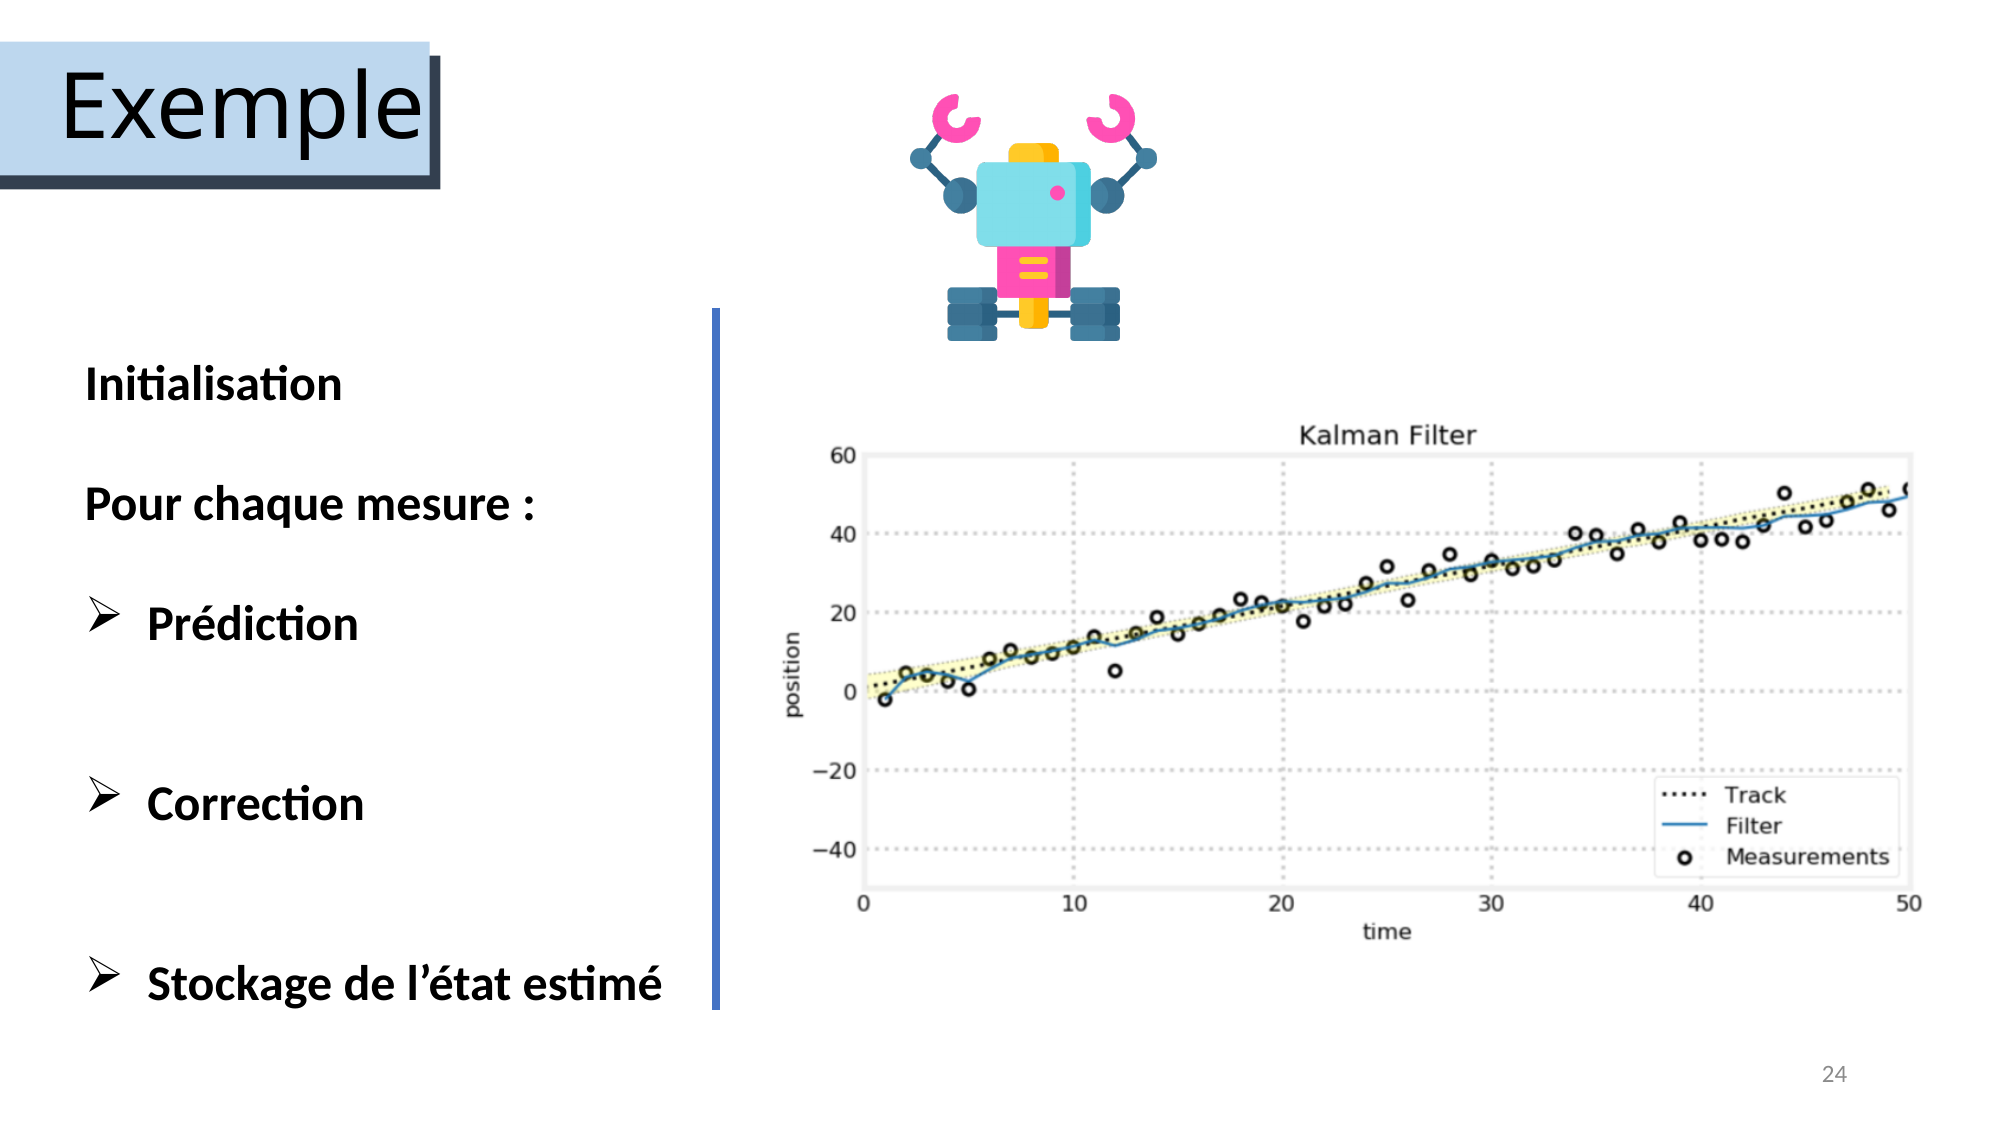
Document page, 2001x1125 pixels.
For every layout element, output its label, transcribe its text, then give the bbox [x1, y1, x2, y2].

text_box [0, 41, 441, 190]
picture [910, 94, 1157, 341]
text_box Initialisation Pour chaque mesure : Prédiction Correction Stockage de l’état estimé [70, 342, 716, 1018]
slide_number 24 [1412, 1042, 1863, 1103]
text_box Exemple [43, 0, 1769, 218]
picture [776, 416, 1927, 944]
